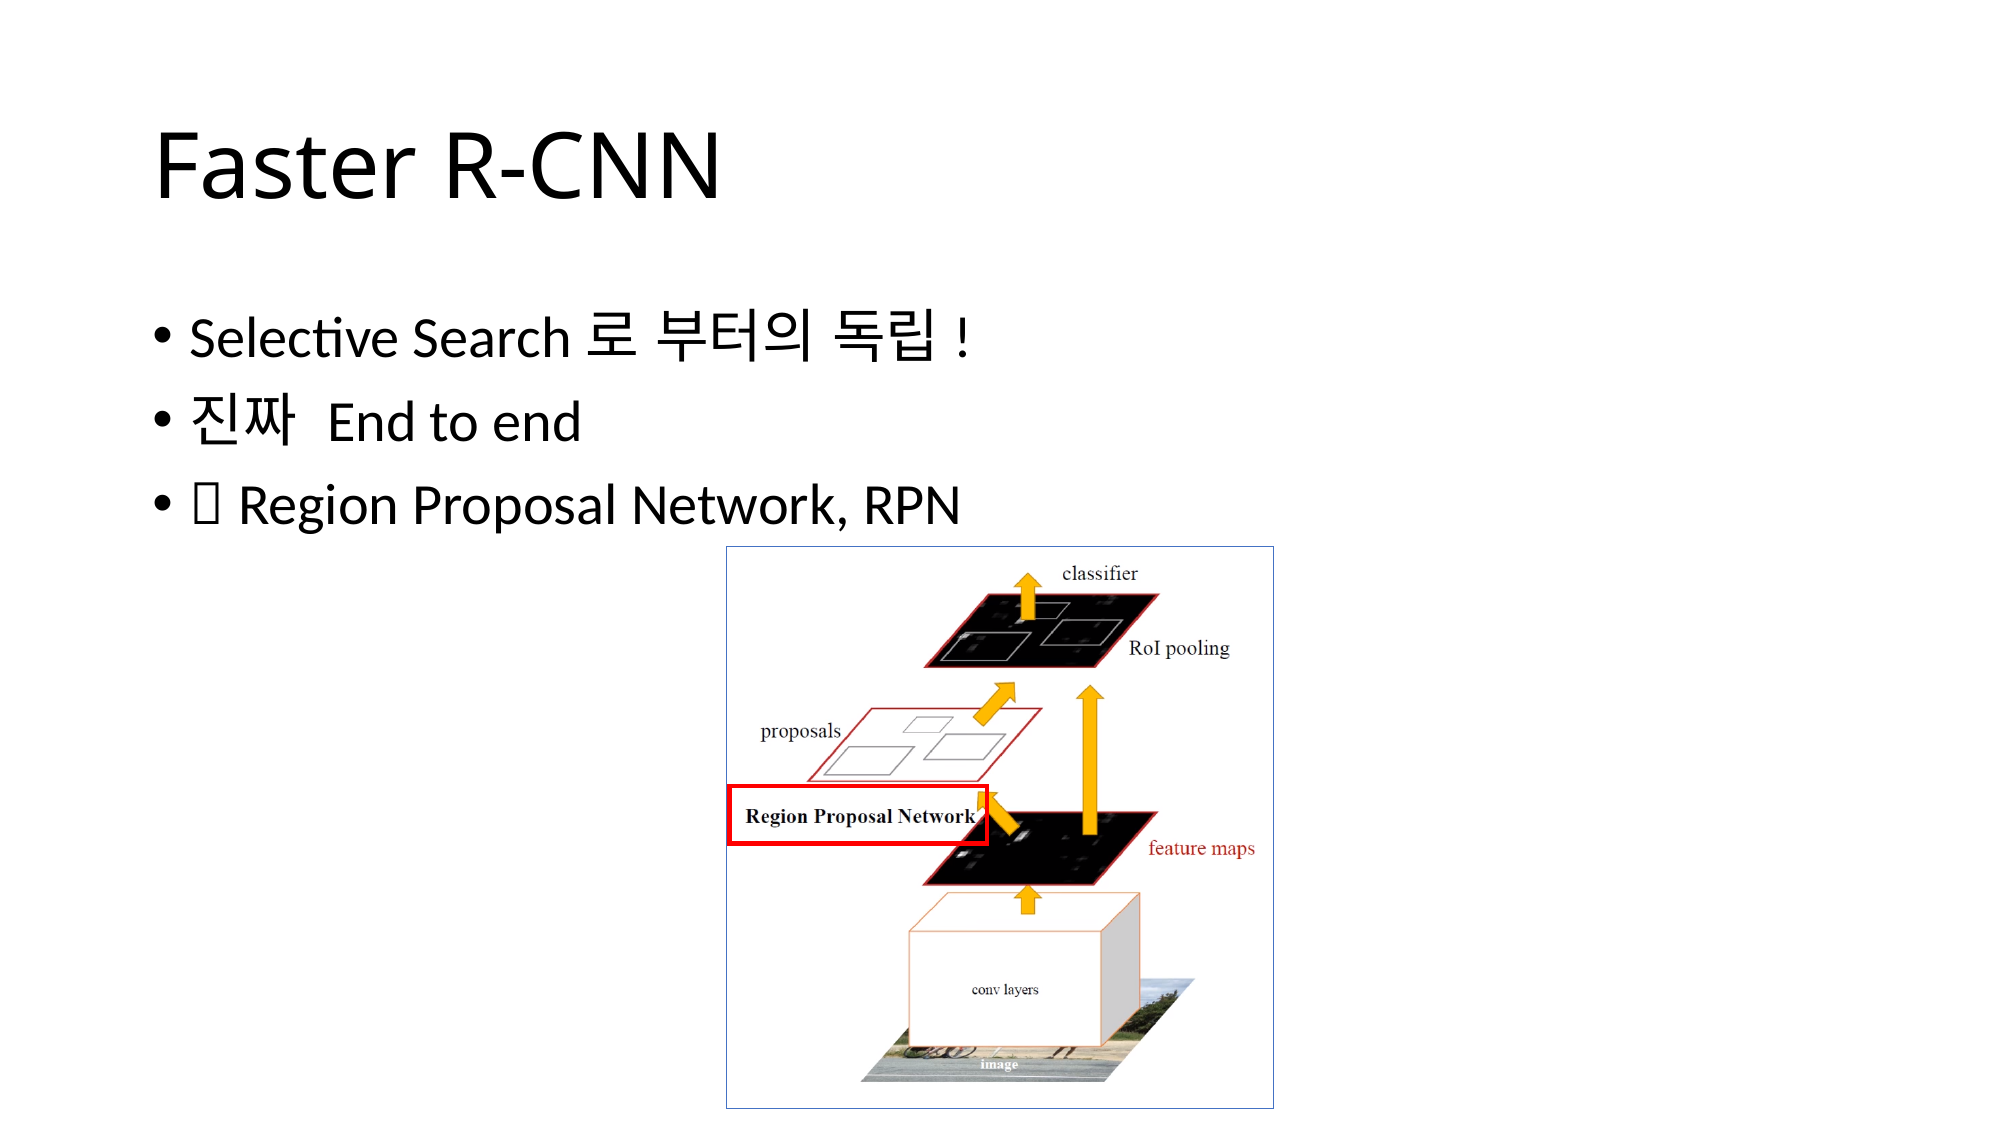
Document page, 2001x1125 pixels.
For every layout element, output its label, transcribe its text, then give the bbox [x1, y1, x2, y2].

list Selective Search로 부터의 독립! 진짜 End to end  Region Proposal Network, RPN [137, 299, 1863, 1014]
title Faster R-CNN [137, 59, 1863, 278]
picture [726, 546, 1274, 1109]
